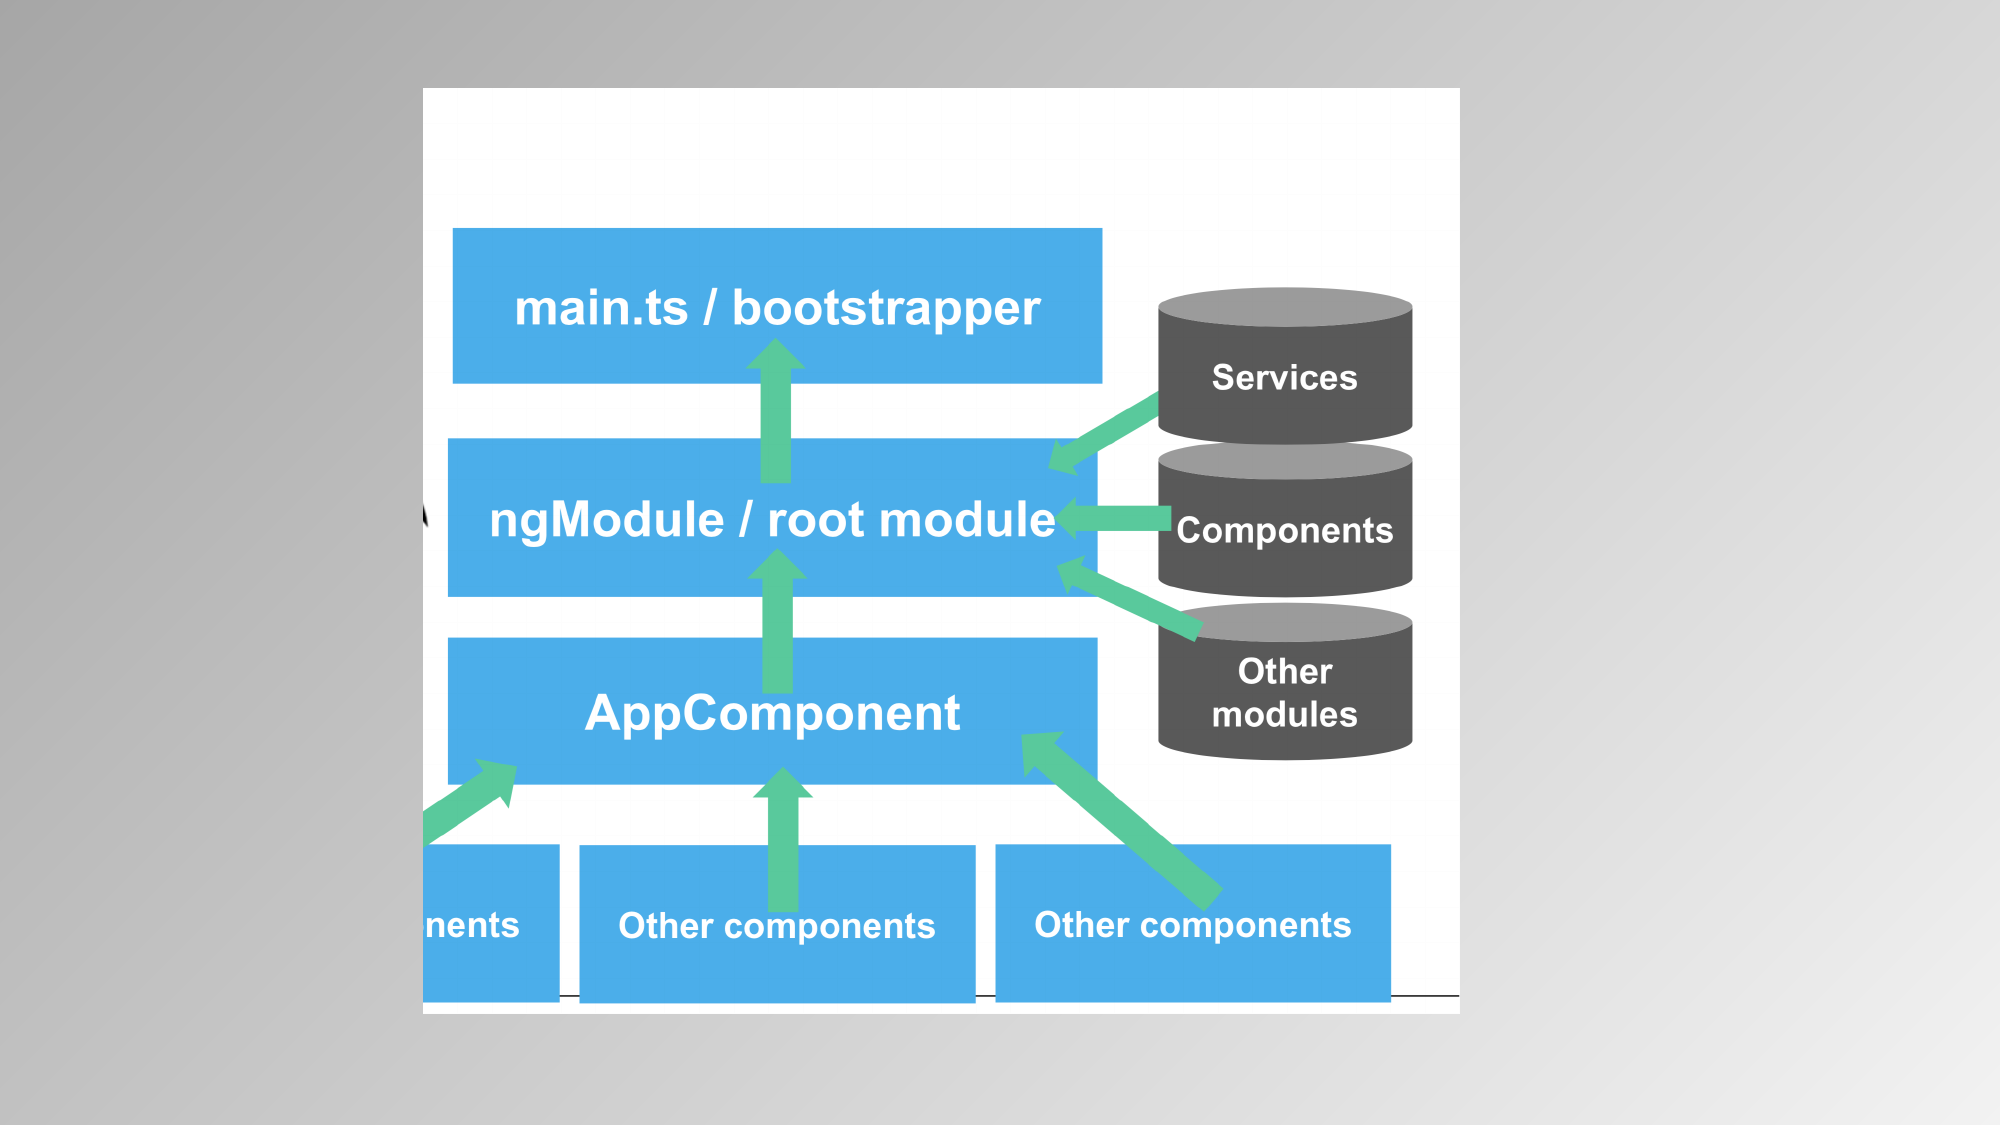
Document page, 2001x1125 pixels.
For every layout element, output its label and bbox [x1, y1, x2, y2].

list [423, 88, 1460, 1014]
